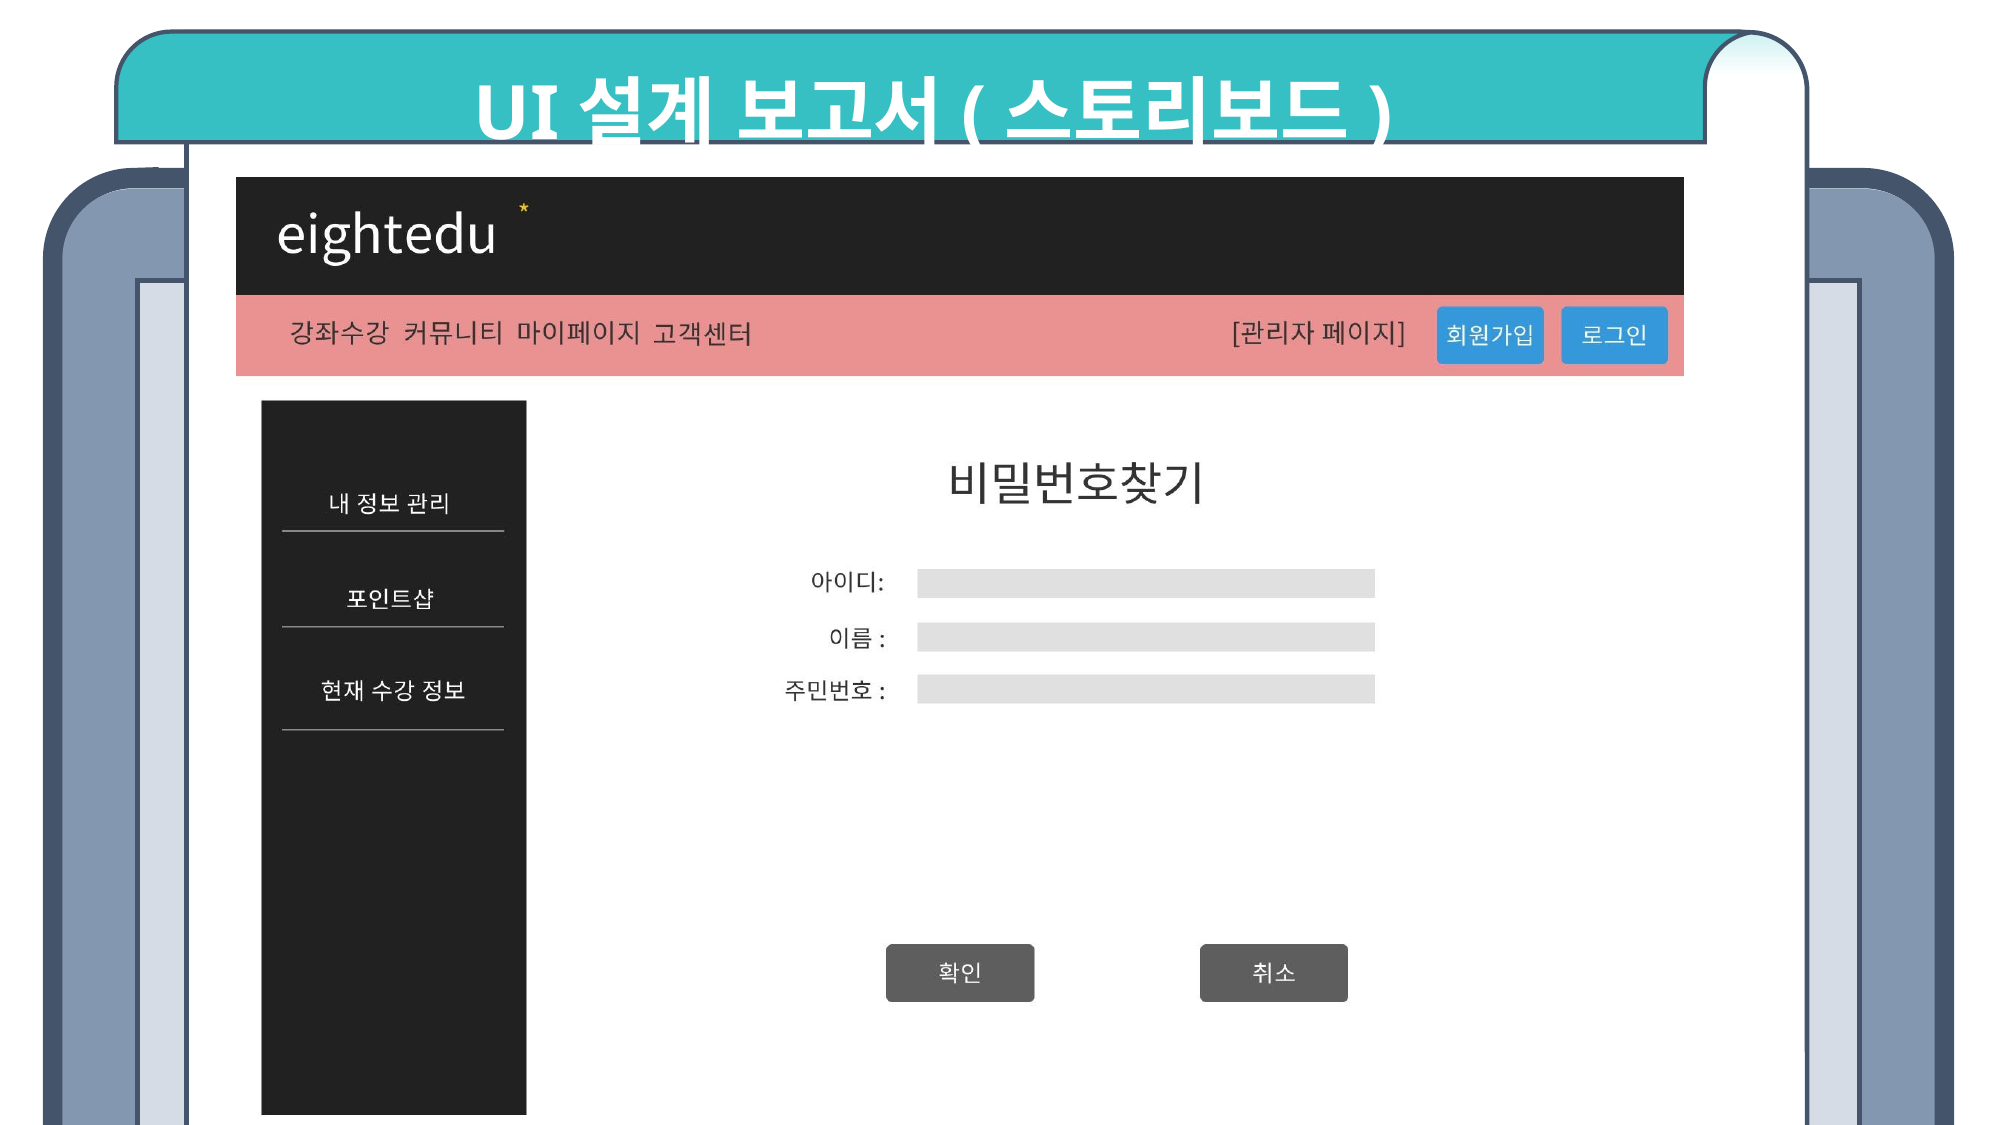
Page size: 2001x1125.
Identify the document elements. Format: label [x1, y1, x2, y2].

text_box [1808, 178, 1944, 1125]
text_box [53, 178, 116, 1125]
text_box [116, 31, 1808, 1125]
picture [236, 177, 1684, 1125]
